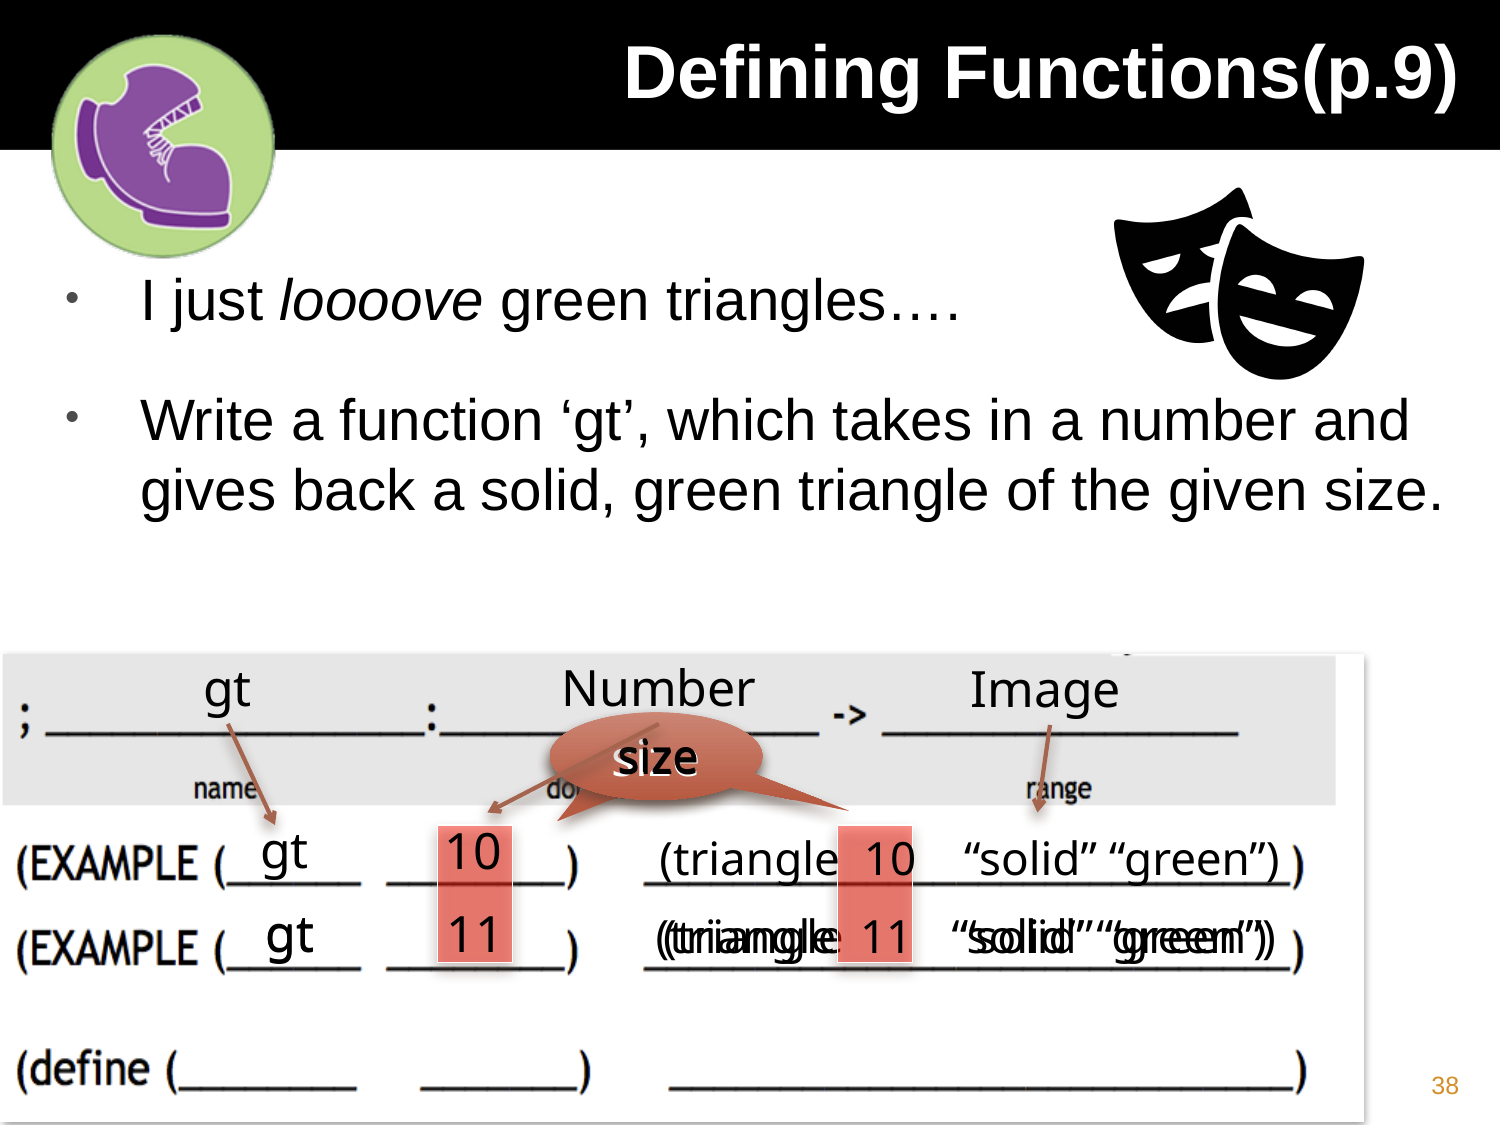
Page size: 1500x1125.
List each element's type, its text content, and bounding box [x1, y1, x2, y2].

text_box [549, 712, 763, 722]
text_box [227, 724, 1051, 826]
list I just loooove green triangles…. Write a function ‘gt’, which takes in a number and gives back a solid, green triangle of the given size. [50, 254, 1475, 998]
slide_number 38 [1373, 1061, 1475, 1103]
title Defining Functions(p.9) [50, 0, 1475, 138]
picture [0, 653, 1364, 1123]
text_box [437, 843, 913, 963]
picture [47, 31, 280, 263]
picture [1099, 144, 1378, 423]
